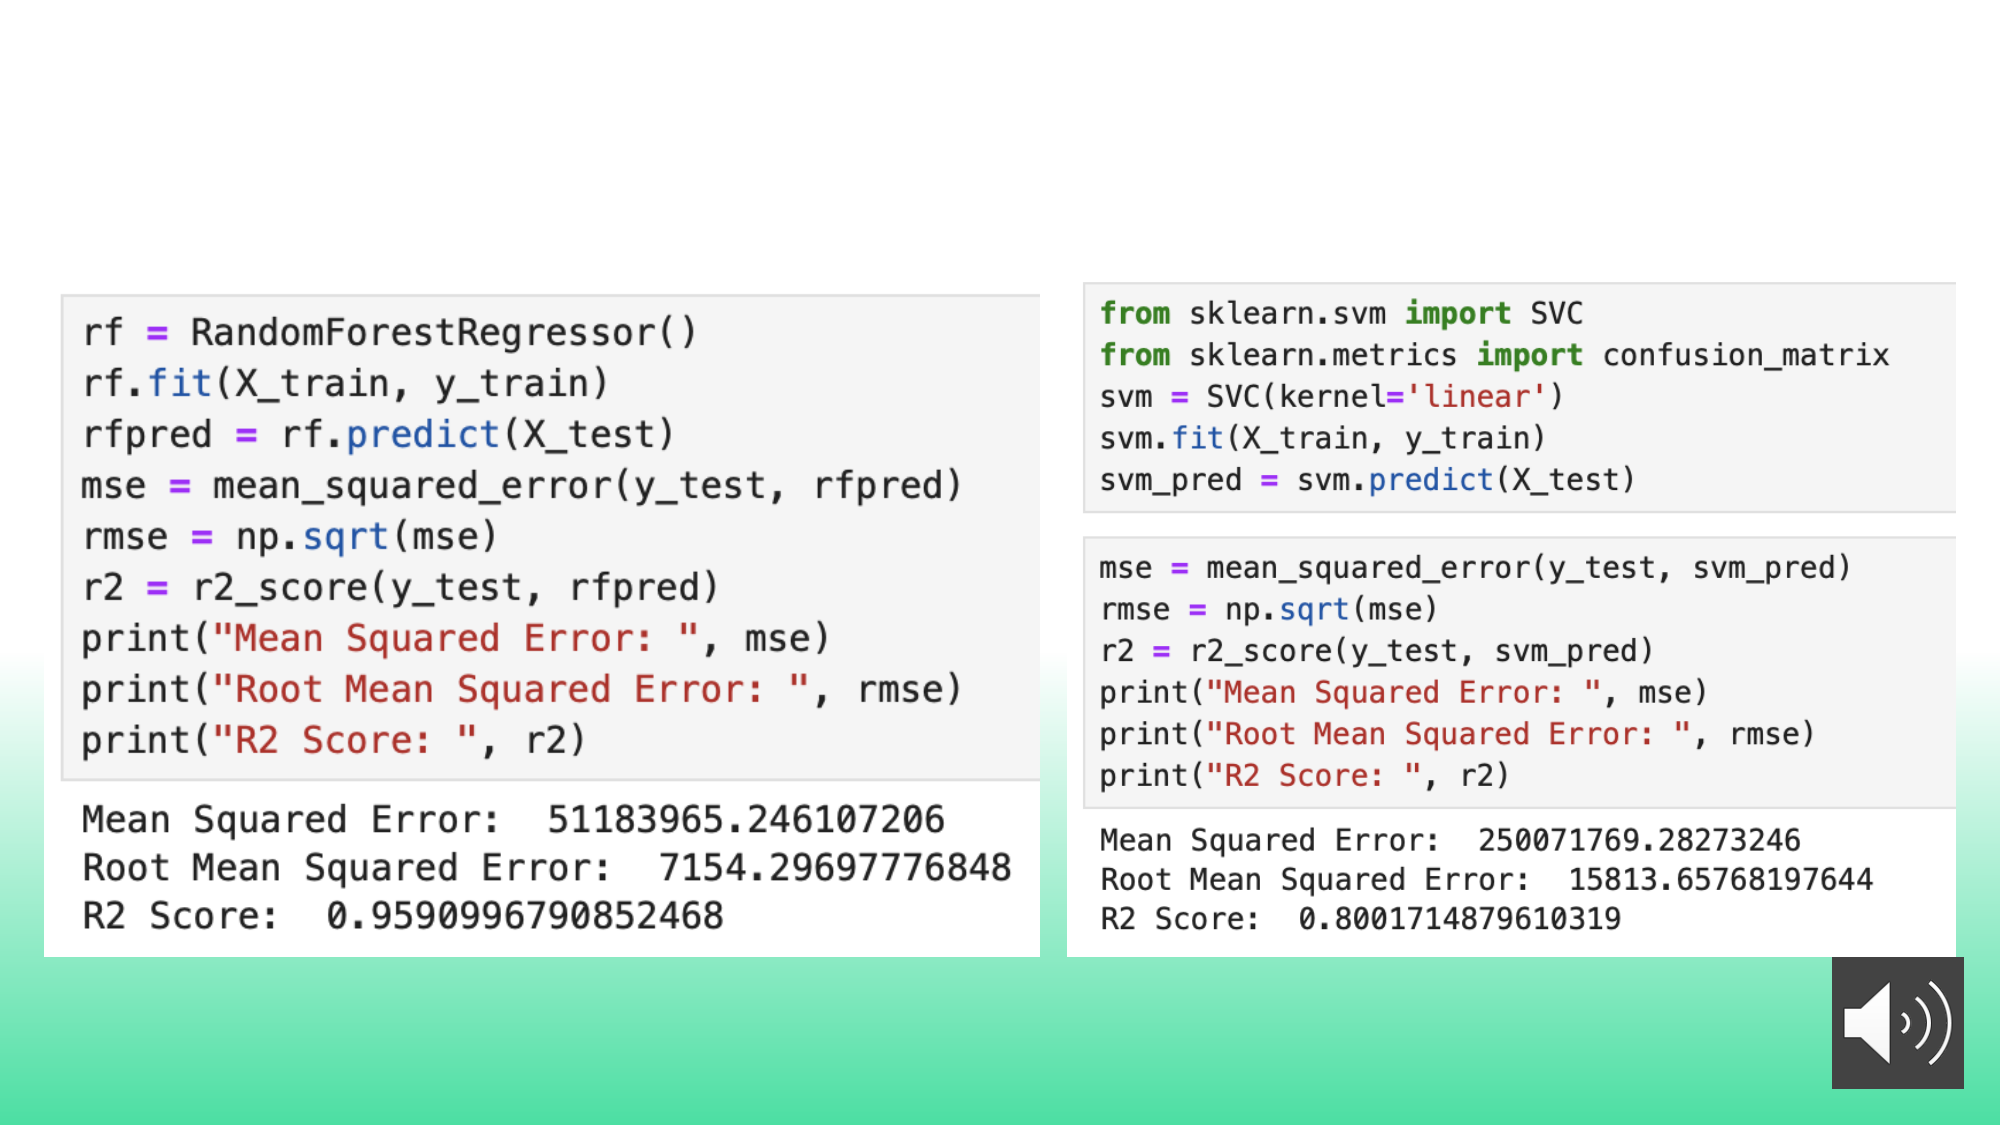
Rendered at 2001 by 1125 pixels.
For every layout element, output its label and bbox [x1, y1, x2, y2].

picture [1067, 266, 1965, 1090]
list [44, 266, 1040, 957]
